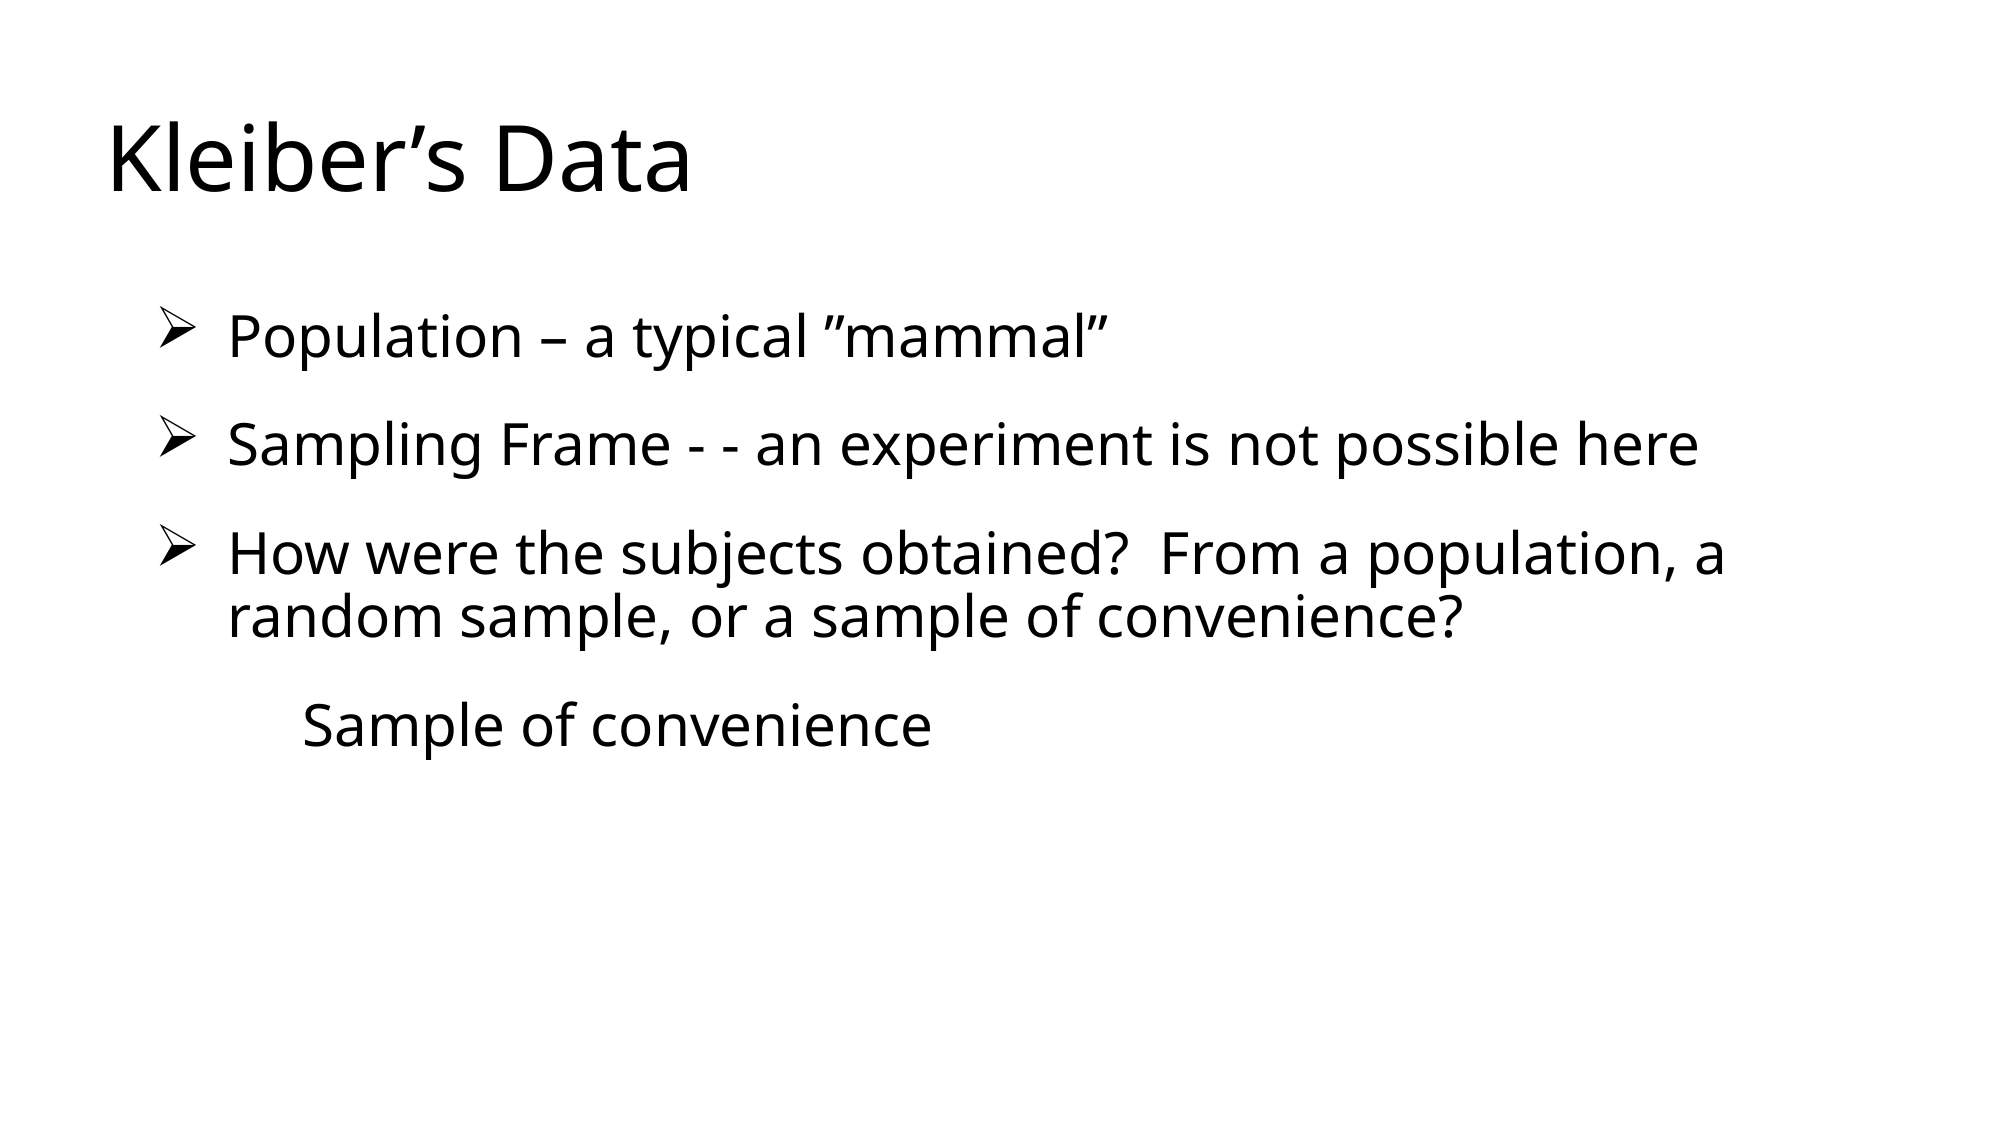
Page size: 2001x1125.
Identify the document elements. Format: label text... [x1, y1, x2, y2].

title Kleiber’s Data [90, 52, 1863, 271]
list Population – a typical ”mammal” Sampling Frame - - an experiment is not possible here How were the subjects obtained? From a population, a random sample, or a sample of convenience? Sample of convenience [137, 299, 1863, 1014]
